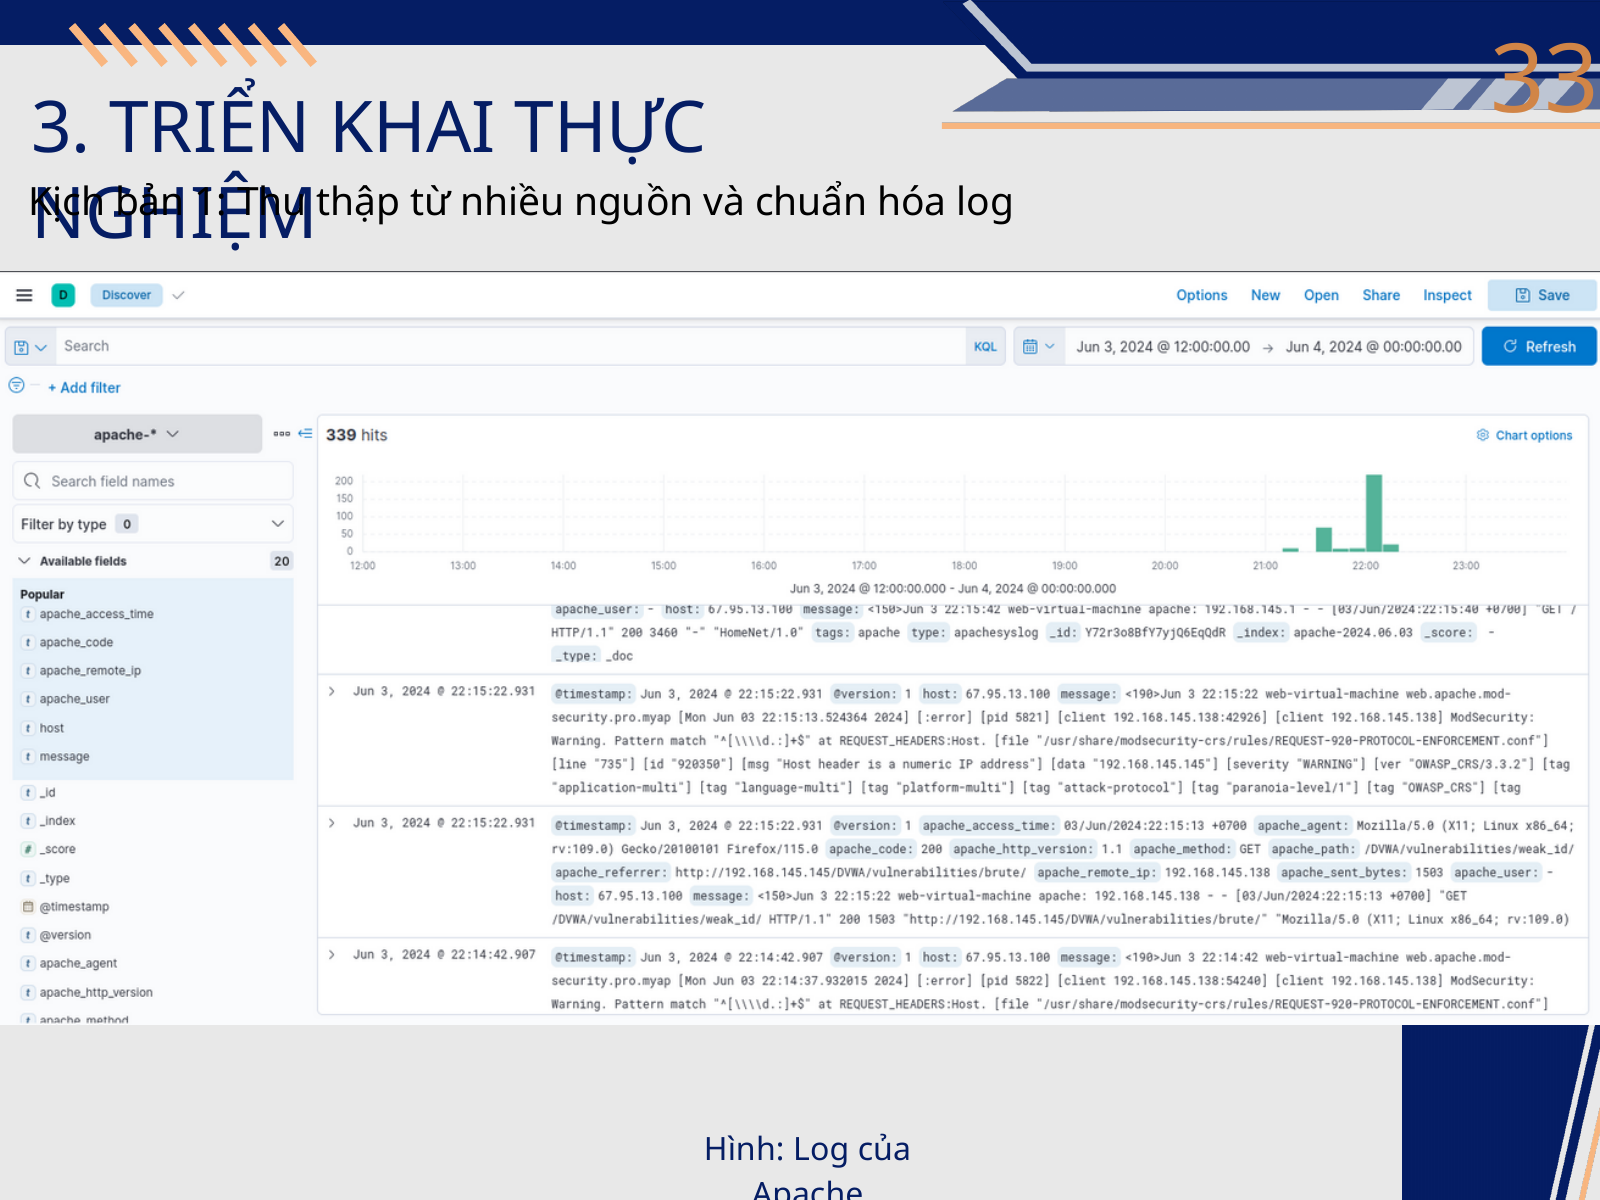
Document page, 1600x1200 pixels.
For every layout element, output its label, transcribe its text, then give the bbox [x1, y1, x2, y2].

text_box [0, 0, 1600, 129]
text_box [1402, 1026, 1600, 1200]
text_box 3. TRIỂN KHAI THỰC NGHIỆM [31, 223, 1003, 253]
text_box Kịch bản 1: Thu thập từ nhiều nguồn và chuẩn hóa log [18, 168, 1347, 223]
text_box Hình: Log của Apache [654, 1121, 961, 1200]
text_box [0, 271, 1600, 1026]
text_box 3. TRIỂN KHAI THỰC NGHIỆM [31, 140, 1003, 168]
